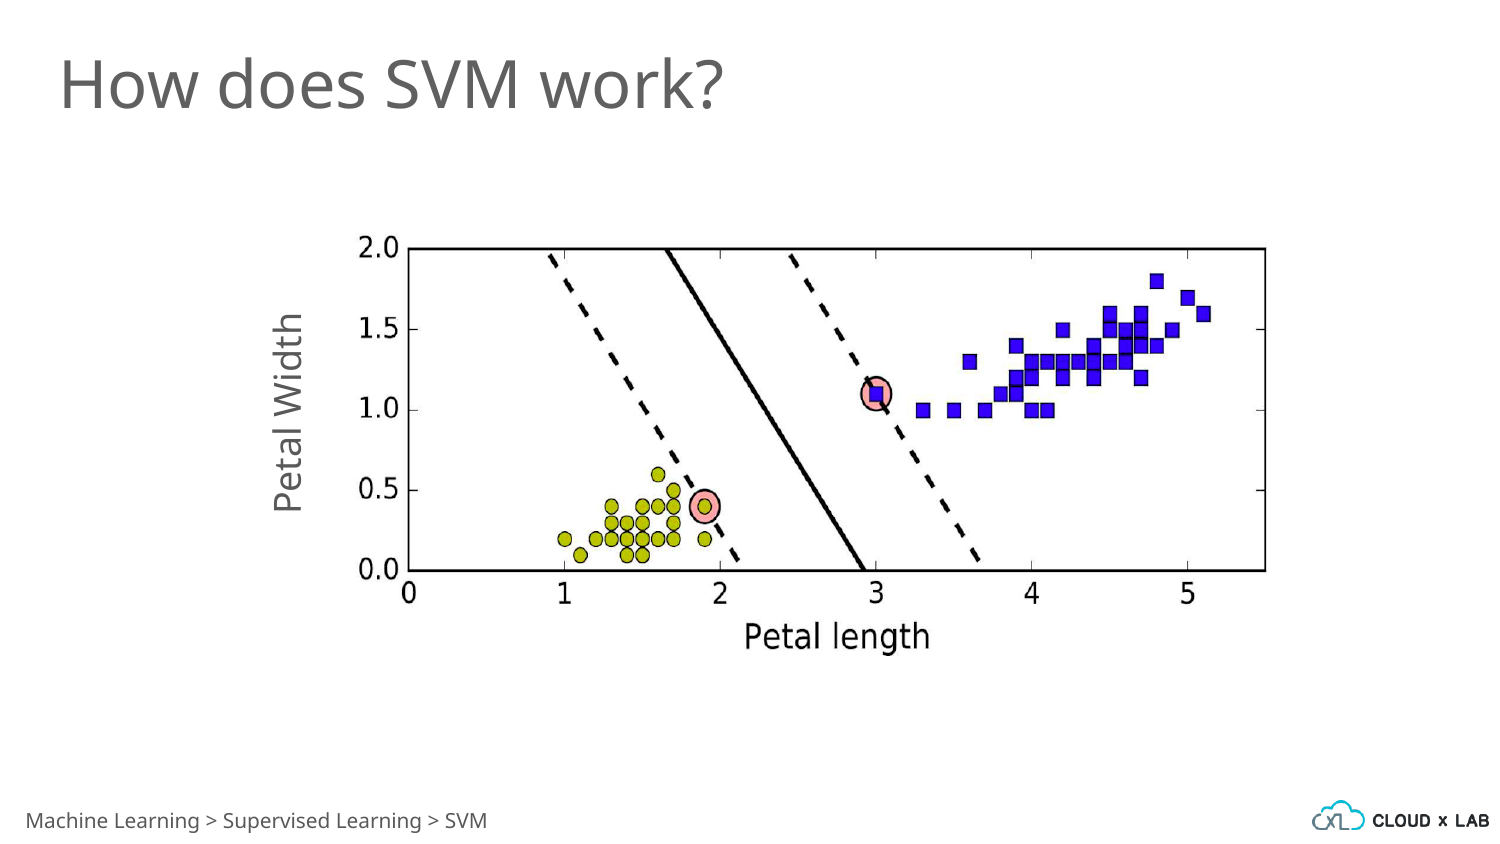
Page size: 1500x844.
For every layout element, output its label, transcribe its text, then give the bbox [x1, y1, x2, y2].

picture [1312, 800, 1490, 830]
text_box How does SVM work? [58, 36, 1442, 138]
text_box Petal Width [248, 283, 324, 530]
text_box Machine Learning > Supervised Learning > SVM [10, 793, 809, 839]
picture [340, 206, 1290, 686]
